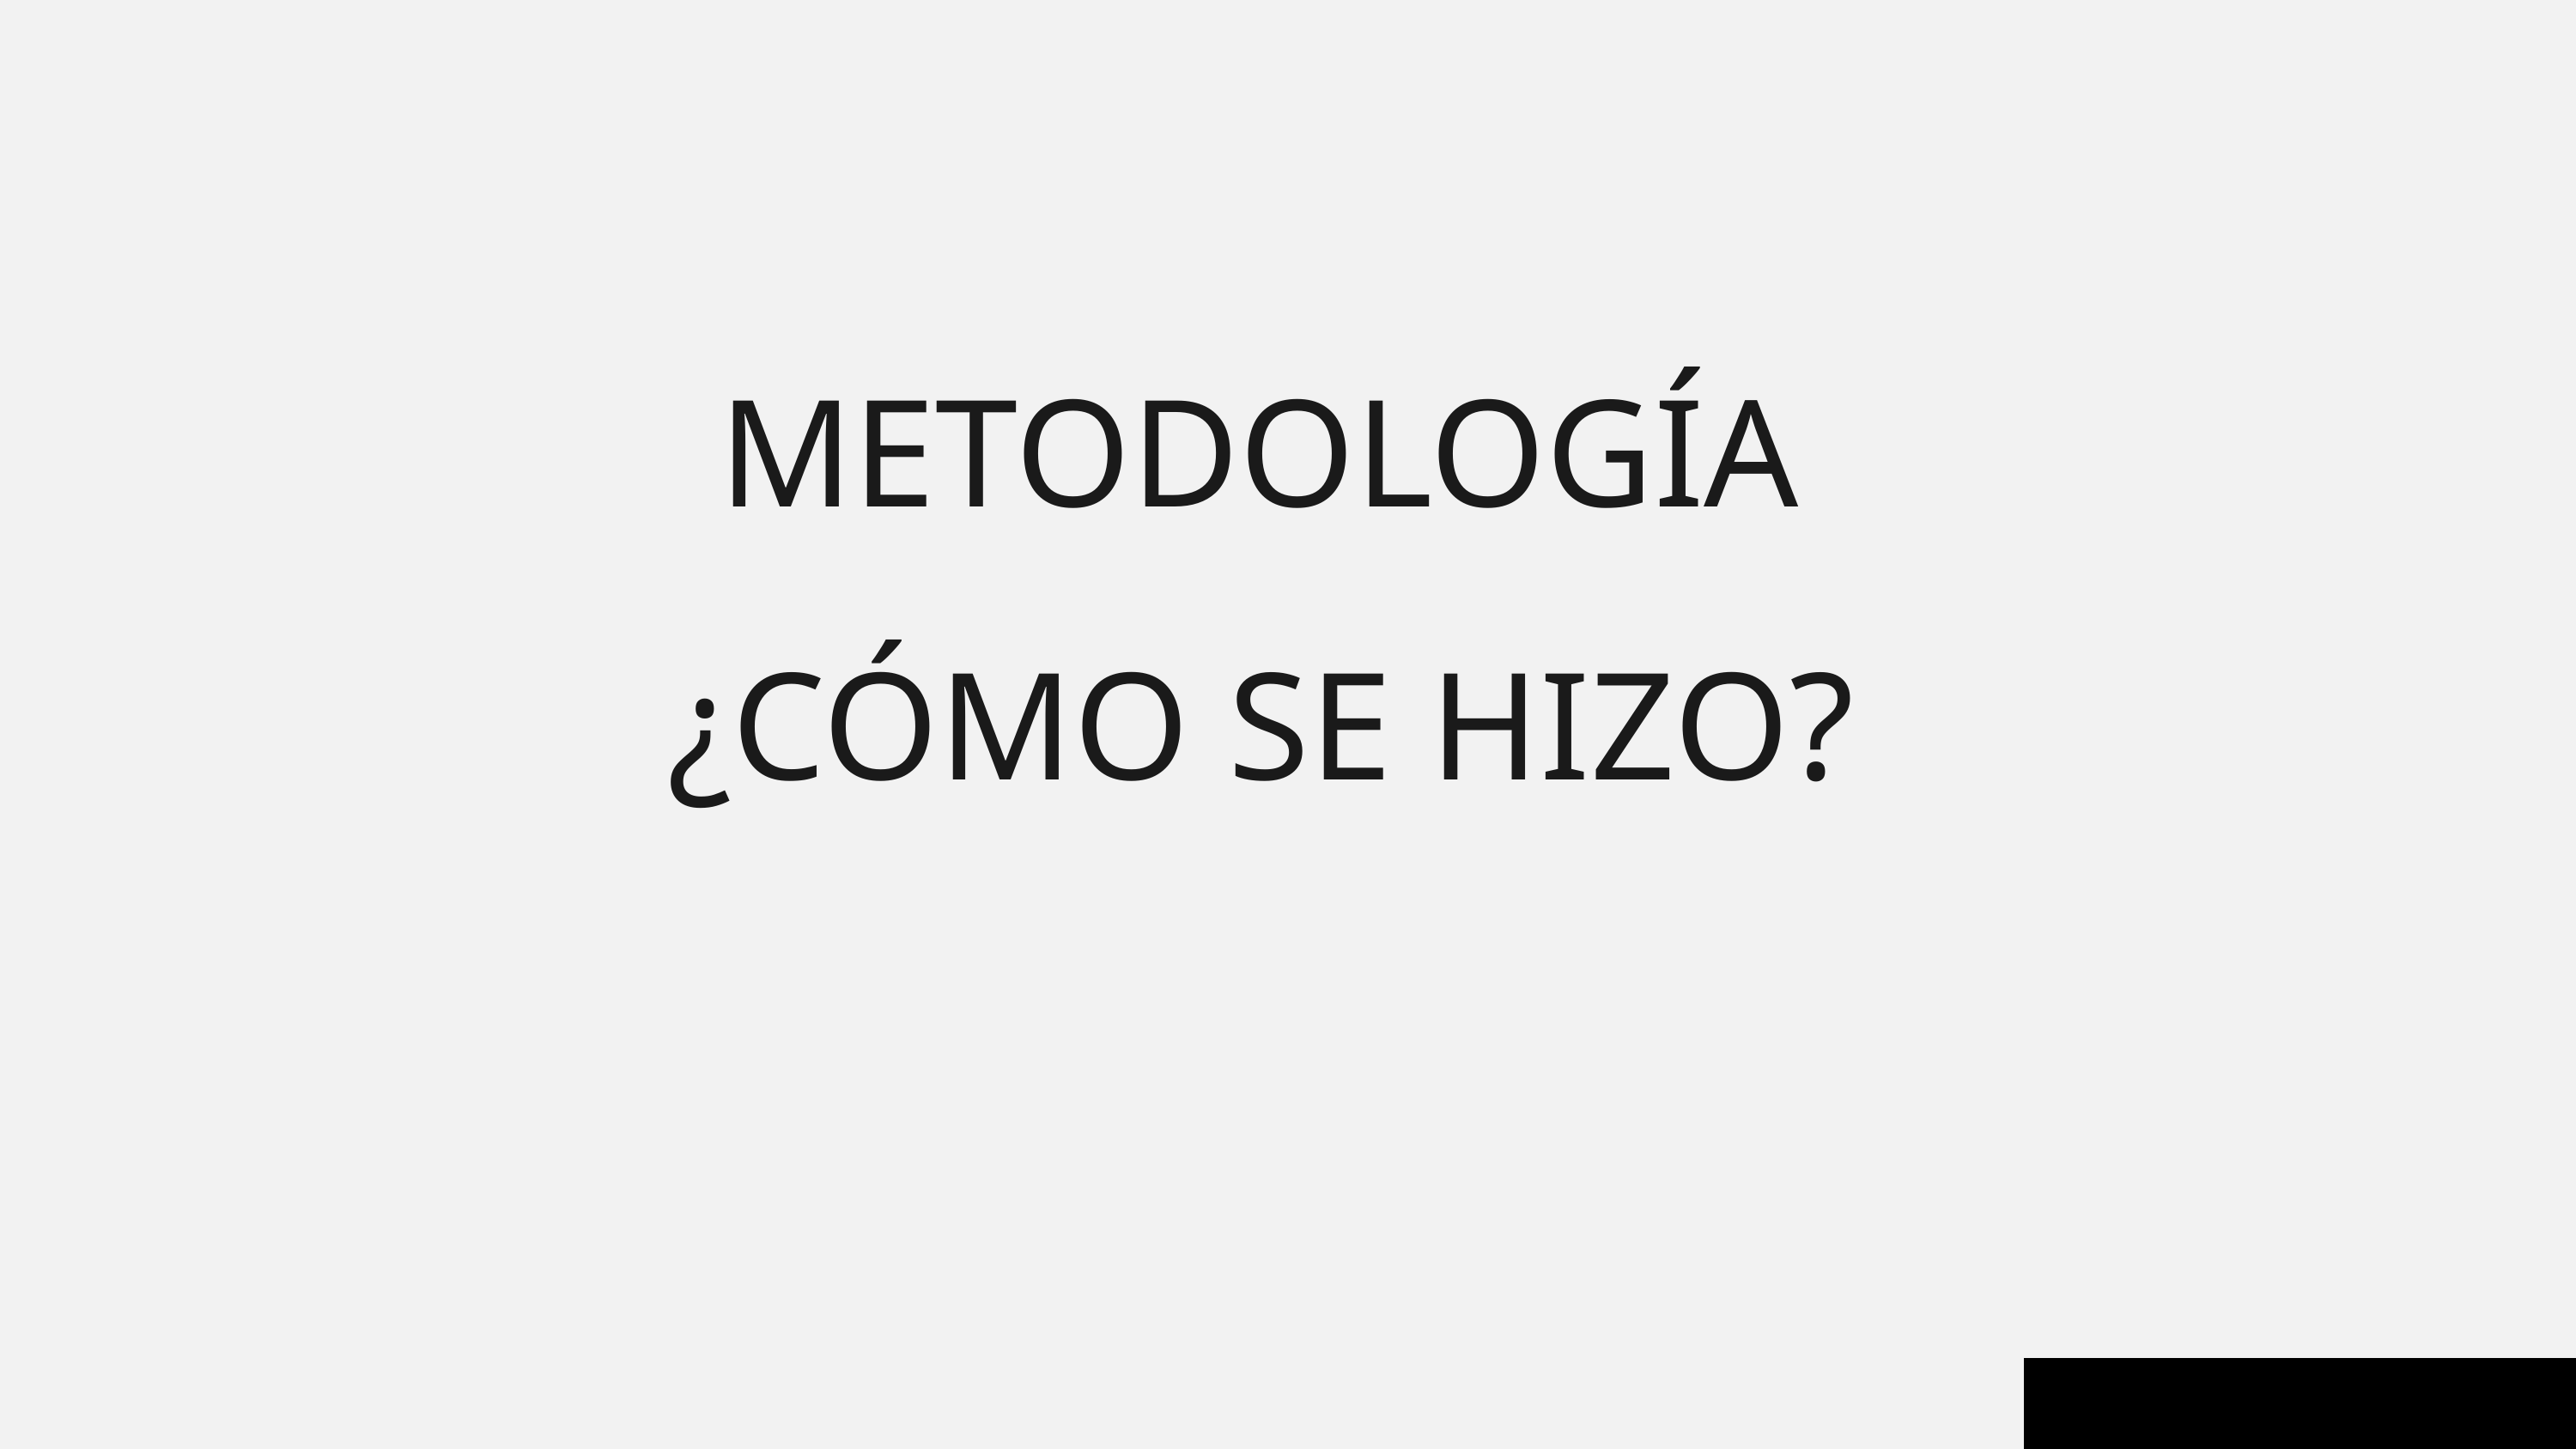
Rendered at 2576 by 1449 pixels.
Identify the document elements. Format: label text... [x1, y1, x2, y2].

text_box ¿CÓMO SE HIZO? [667, 631, 1908, 809]
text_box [2023, 1358, 2576, 1449]
text_box METODOLOGÍA [719, 359, 1857, 537]
